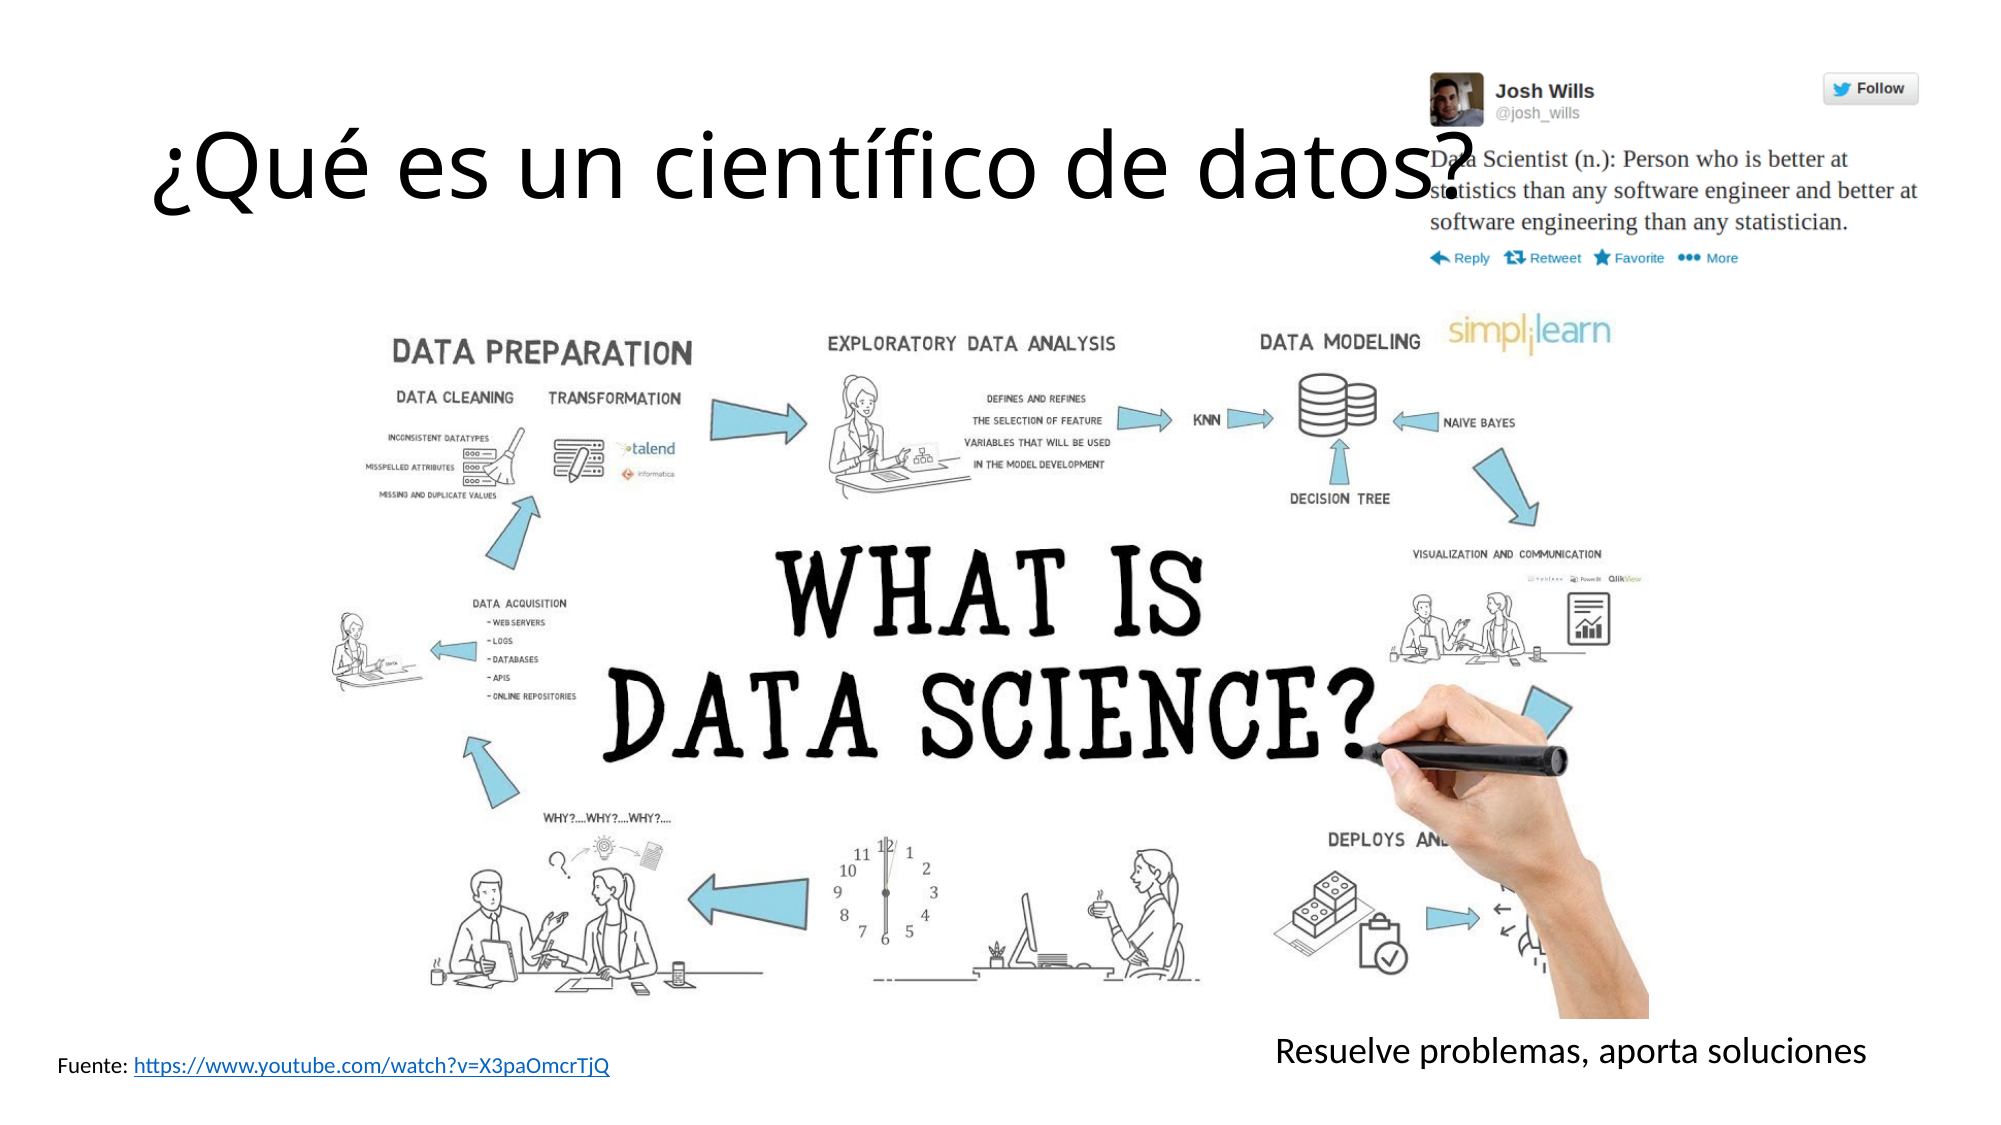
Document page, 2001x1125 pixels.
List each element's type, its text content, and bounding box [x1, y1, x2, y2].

picture [329, 59, 1947, 1020]
text_box Resuelve problemas, aporta soluciones [1132, 1018, 1883, 1079]
text_box ¿Qué es un científico de datos? [137, 59, 1397, 278]
text_box Fuente: https://www.youtube.com/watch?v=X3paOmcrTjQ [42, 1043, 1133, 1086]
